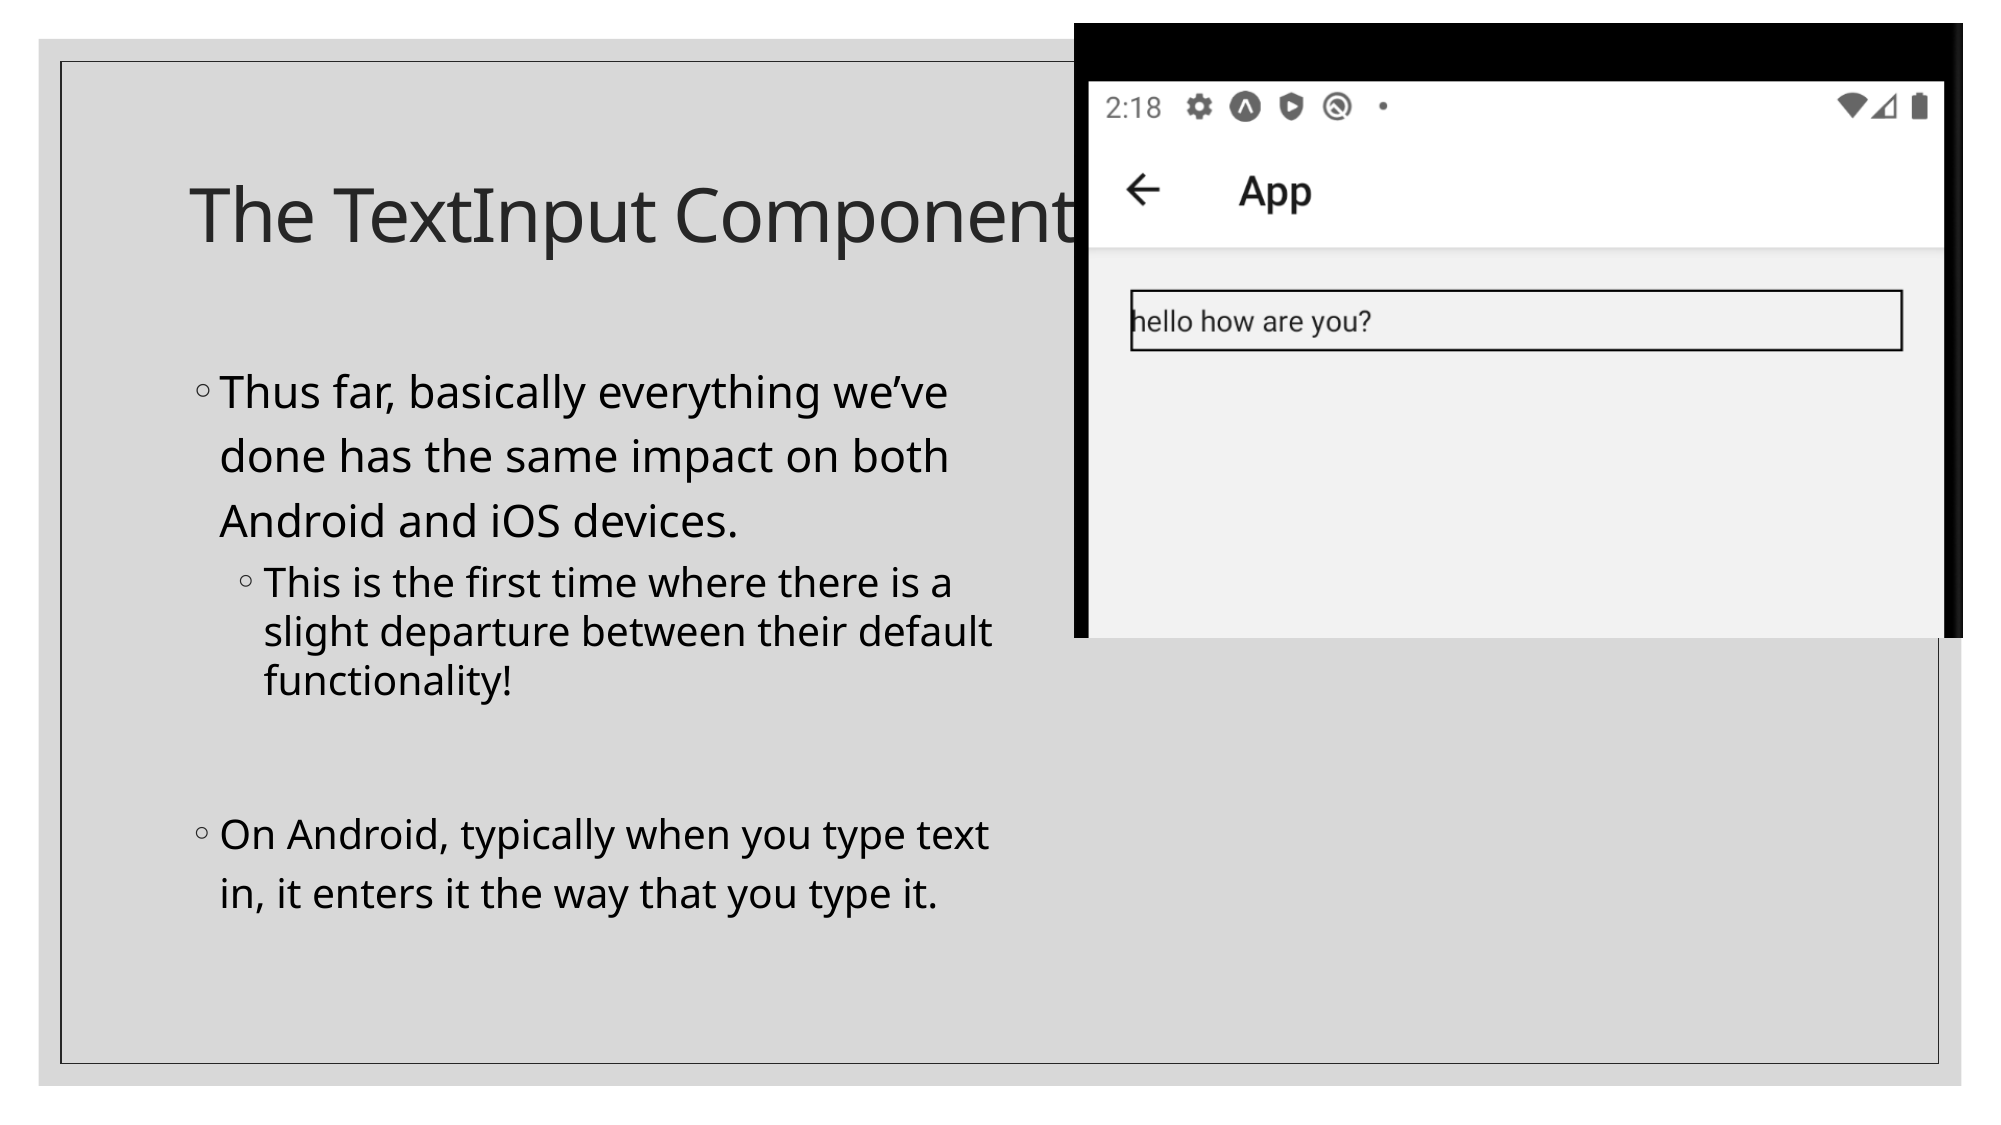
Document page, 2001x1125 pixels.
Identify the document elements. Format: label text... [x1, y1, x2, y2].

title The TextInput Component [174, 105, 1069, 331]
list Thus far, basically everything we’ve done has the same impact on both Android and iOS devices. This is the first time where there is a slight departure between their default functionality! On Android, typically when you type text in, it enters it the way that you type it. [174, 345, 1021, 977]
picture [1074, 23, 1963, 638]
